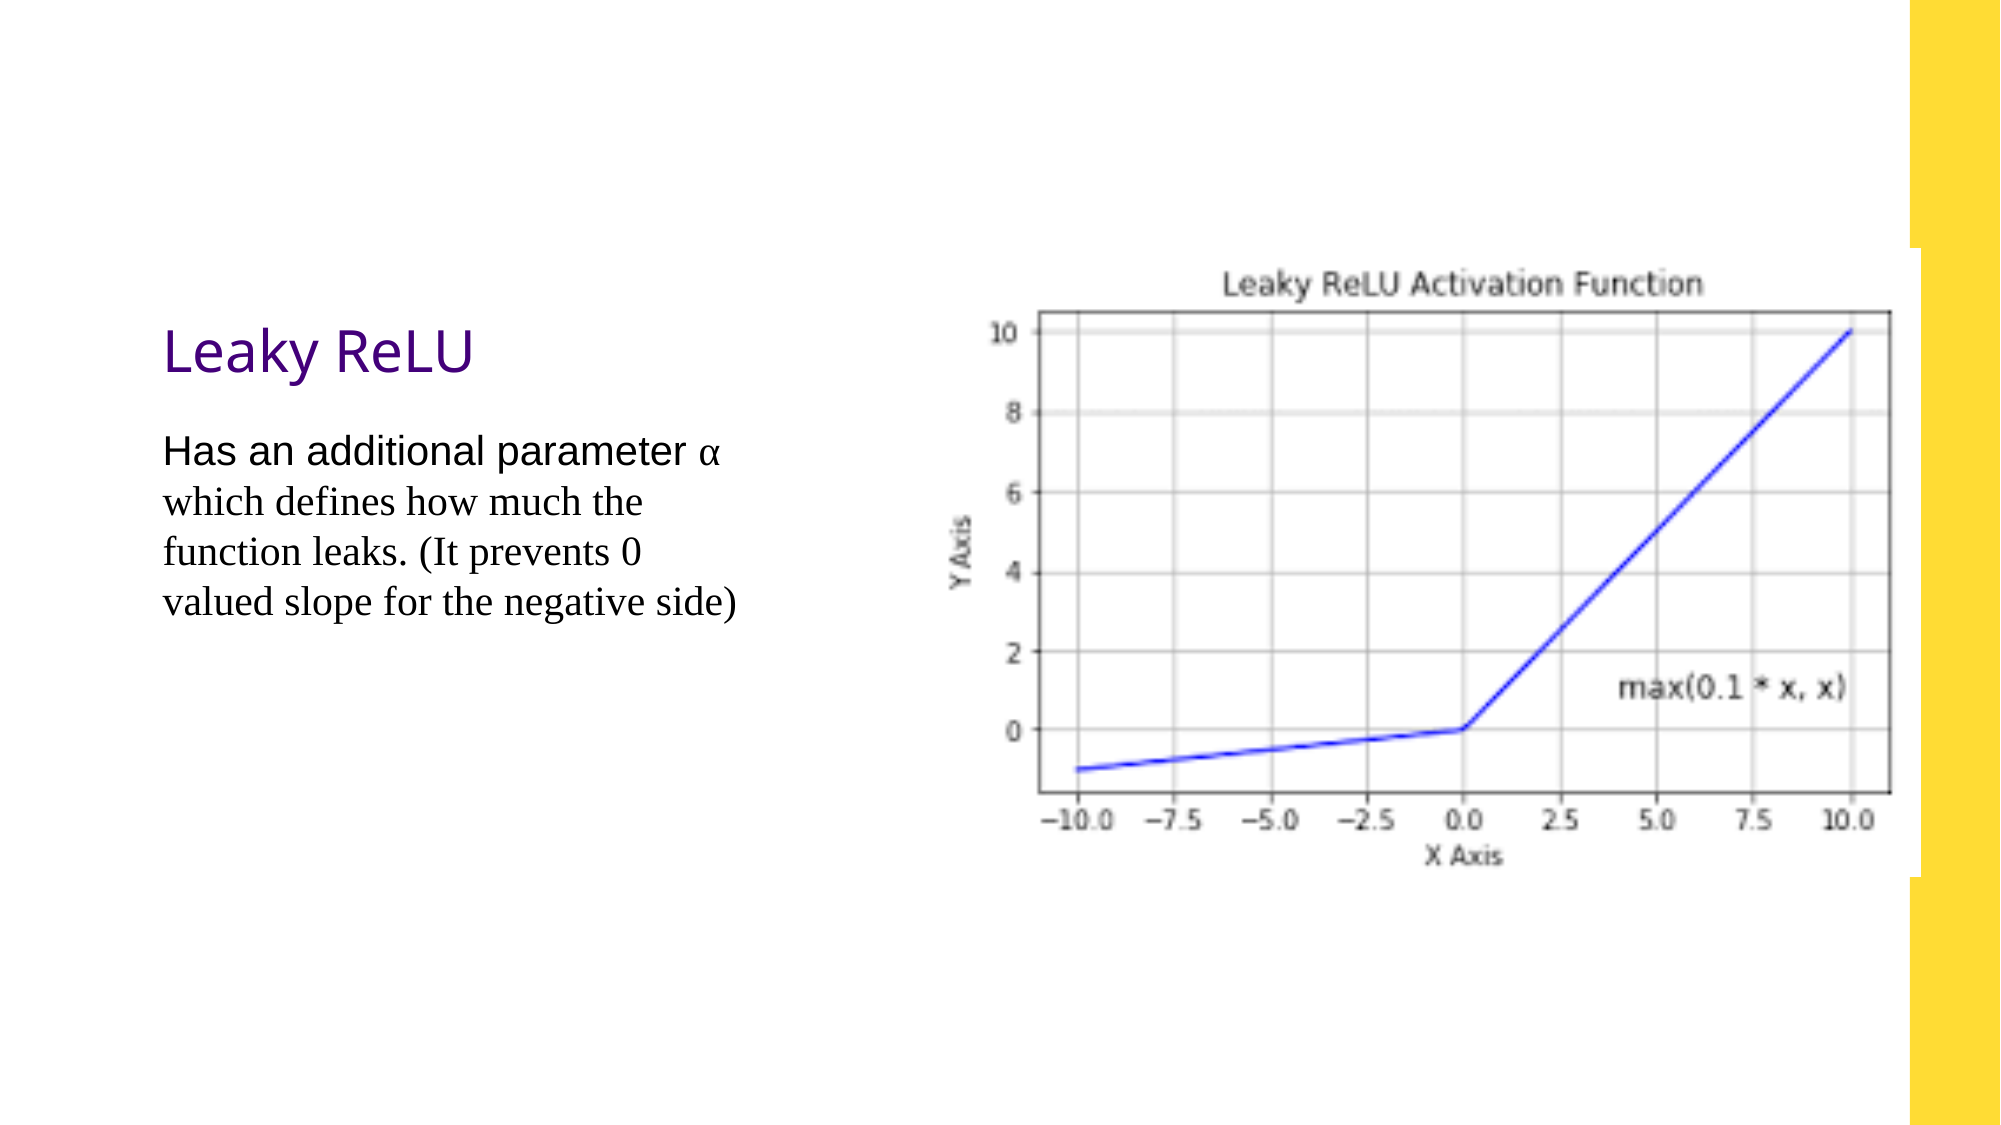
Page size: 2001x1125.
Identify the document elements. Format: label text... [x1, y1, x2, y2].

title Leaky ReLU [162, 156, 742, 384]
list Has an additional parameter α which defines how much the function leaks. (It prevents 0 valued slope for the negative side) [162, 424, 742, 963]
picture [926, 248, 1921, 877]
